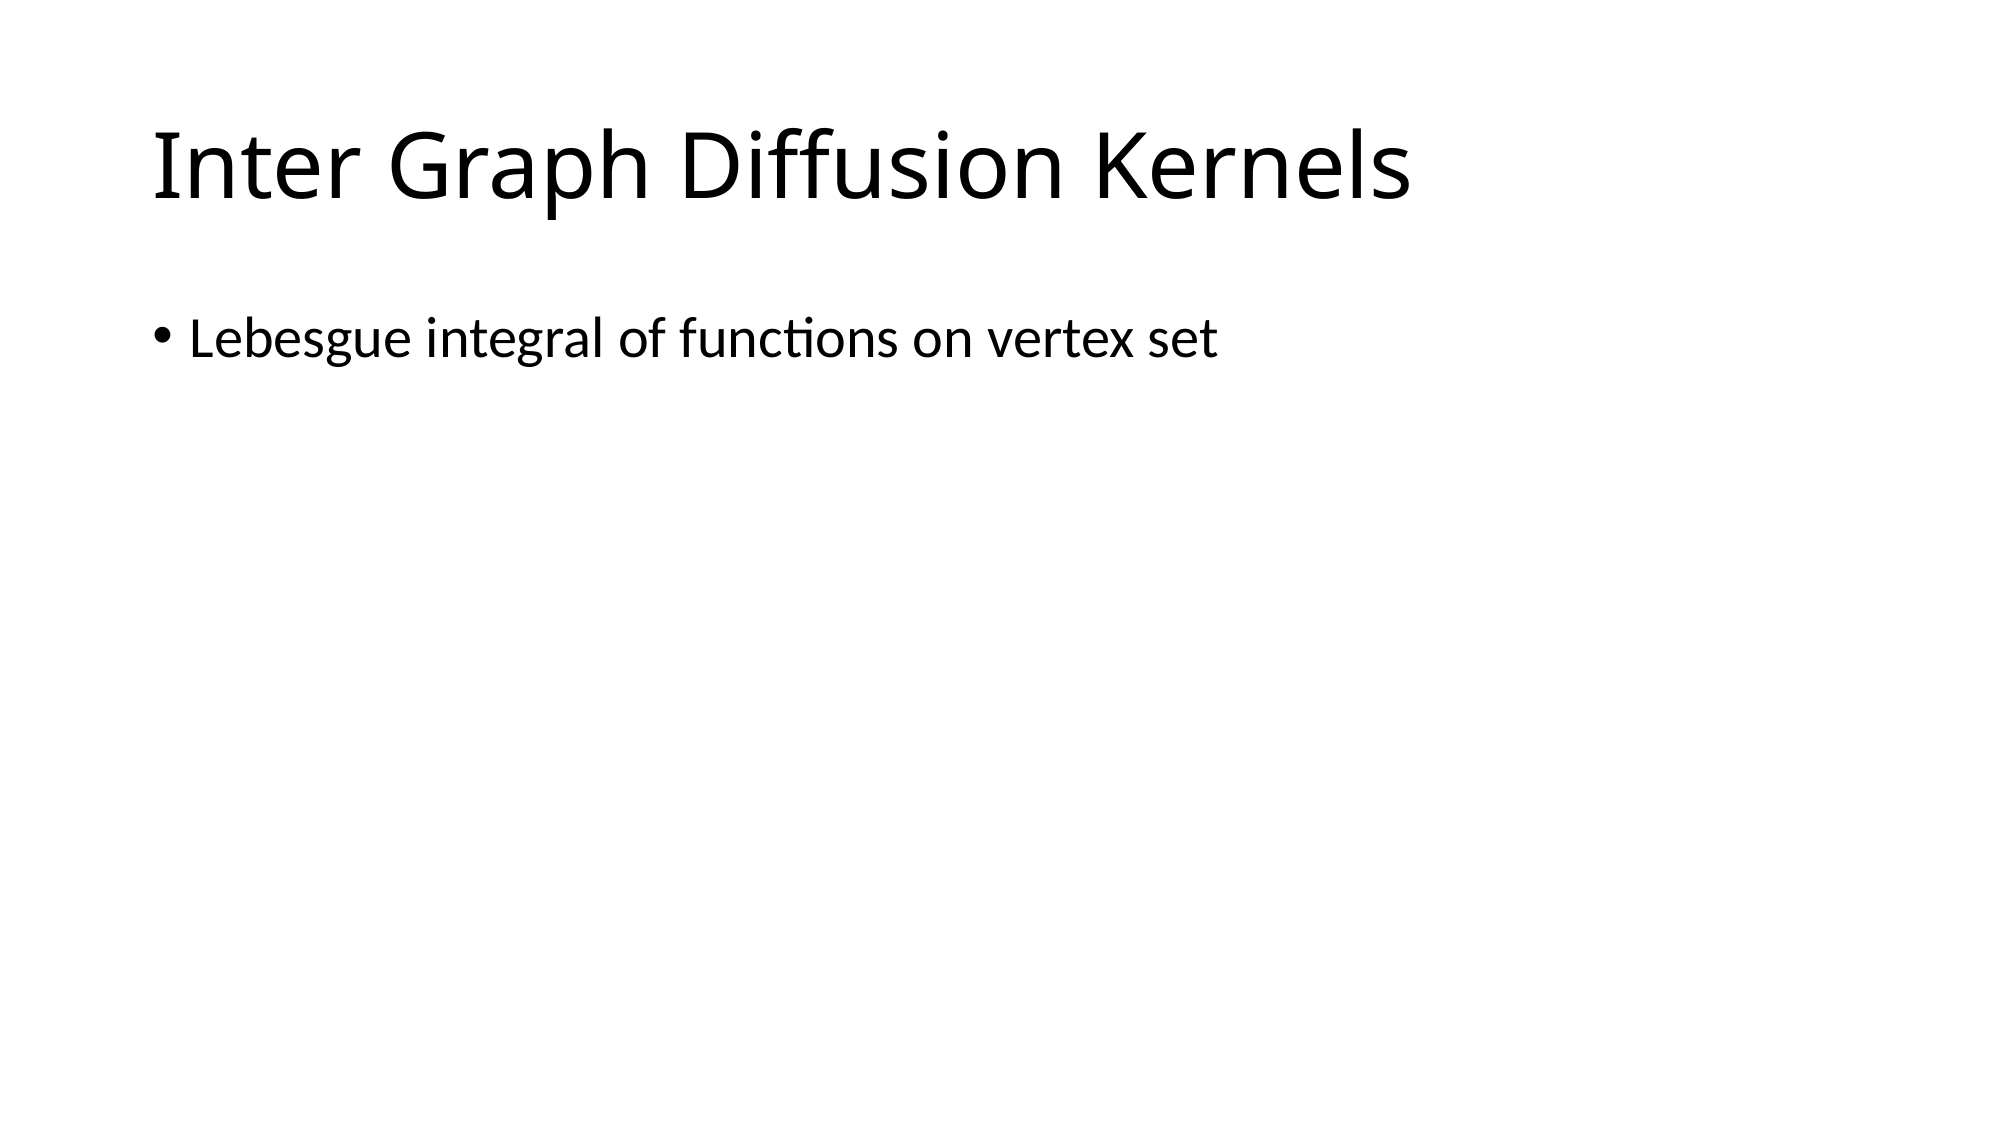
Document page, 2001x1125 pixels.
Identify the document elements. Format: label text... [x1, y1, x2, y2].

list Lebesgue integral of functions on vertex set [137, 299, 1863, 1014]
title Inter Graph Diffusion Kernels [137, 59, 1863, 278]
